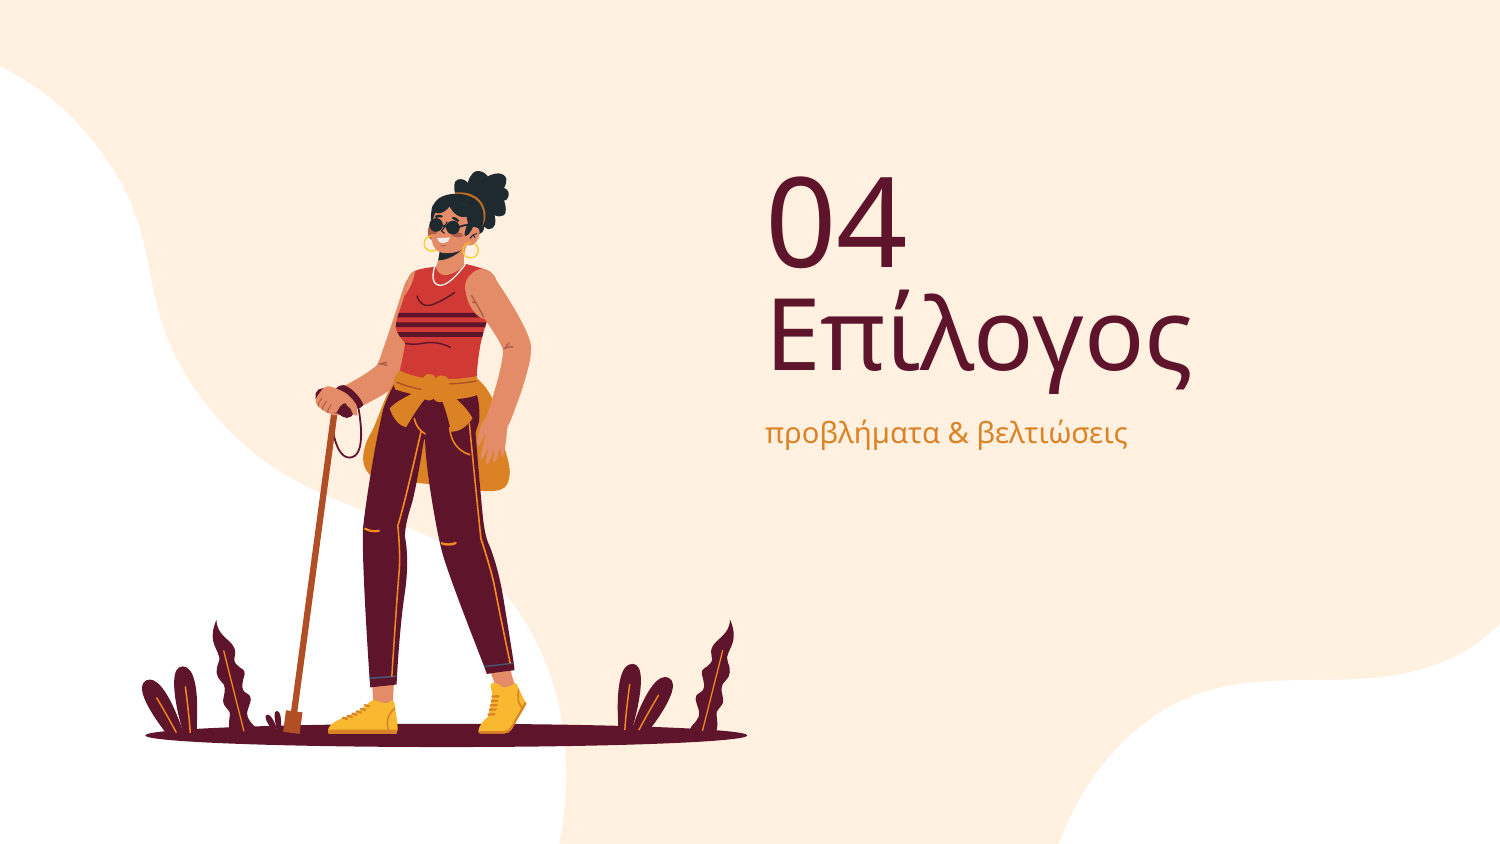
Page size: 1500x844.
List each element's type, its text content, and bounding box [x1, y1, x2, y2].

title Επίλογος [750, 274, 1412, 399]
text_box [134, 619, 748, 748]
subtitle προβλήματα & βελτιώσεις [750, 399, 1412, 480]
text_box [282, 170, 532, 735]
title 04 [750, 161, 1412, 274]
